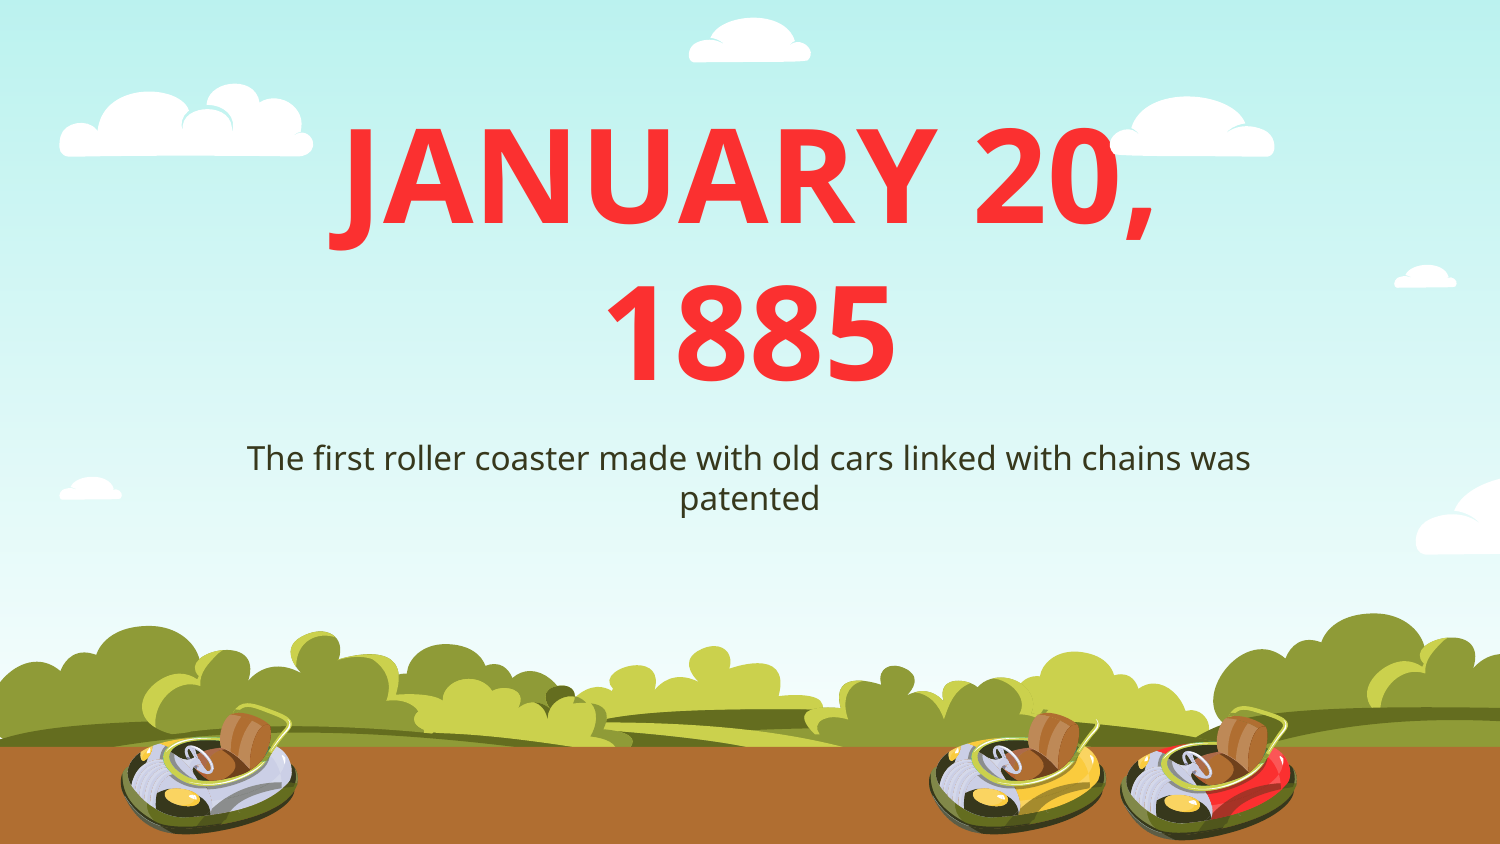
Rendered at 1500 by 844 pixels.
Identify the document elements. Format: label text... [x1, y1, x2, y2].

subtitle The first roller coaster made with old cars linked with chains was patented [167, 422, 1333, 492]
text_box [1115, 707, 1301, 840]
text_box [925, 703, 1110, 835]
title JANUARY 20, 1885 [167, 227, 1333, 422]
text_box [117, 703, 302, 835]
text_box [1109, 96, 1275, 157]
text_box [59, 83, 314, 157]
